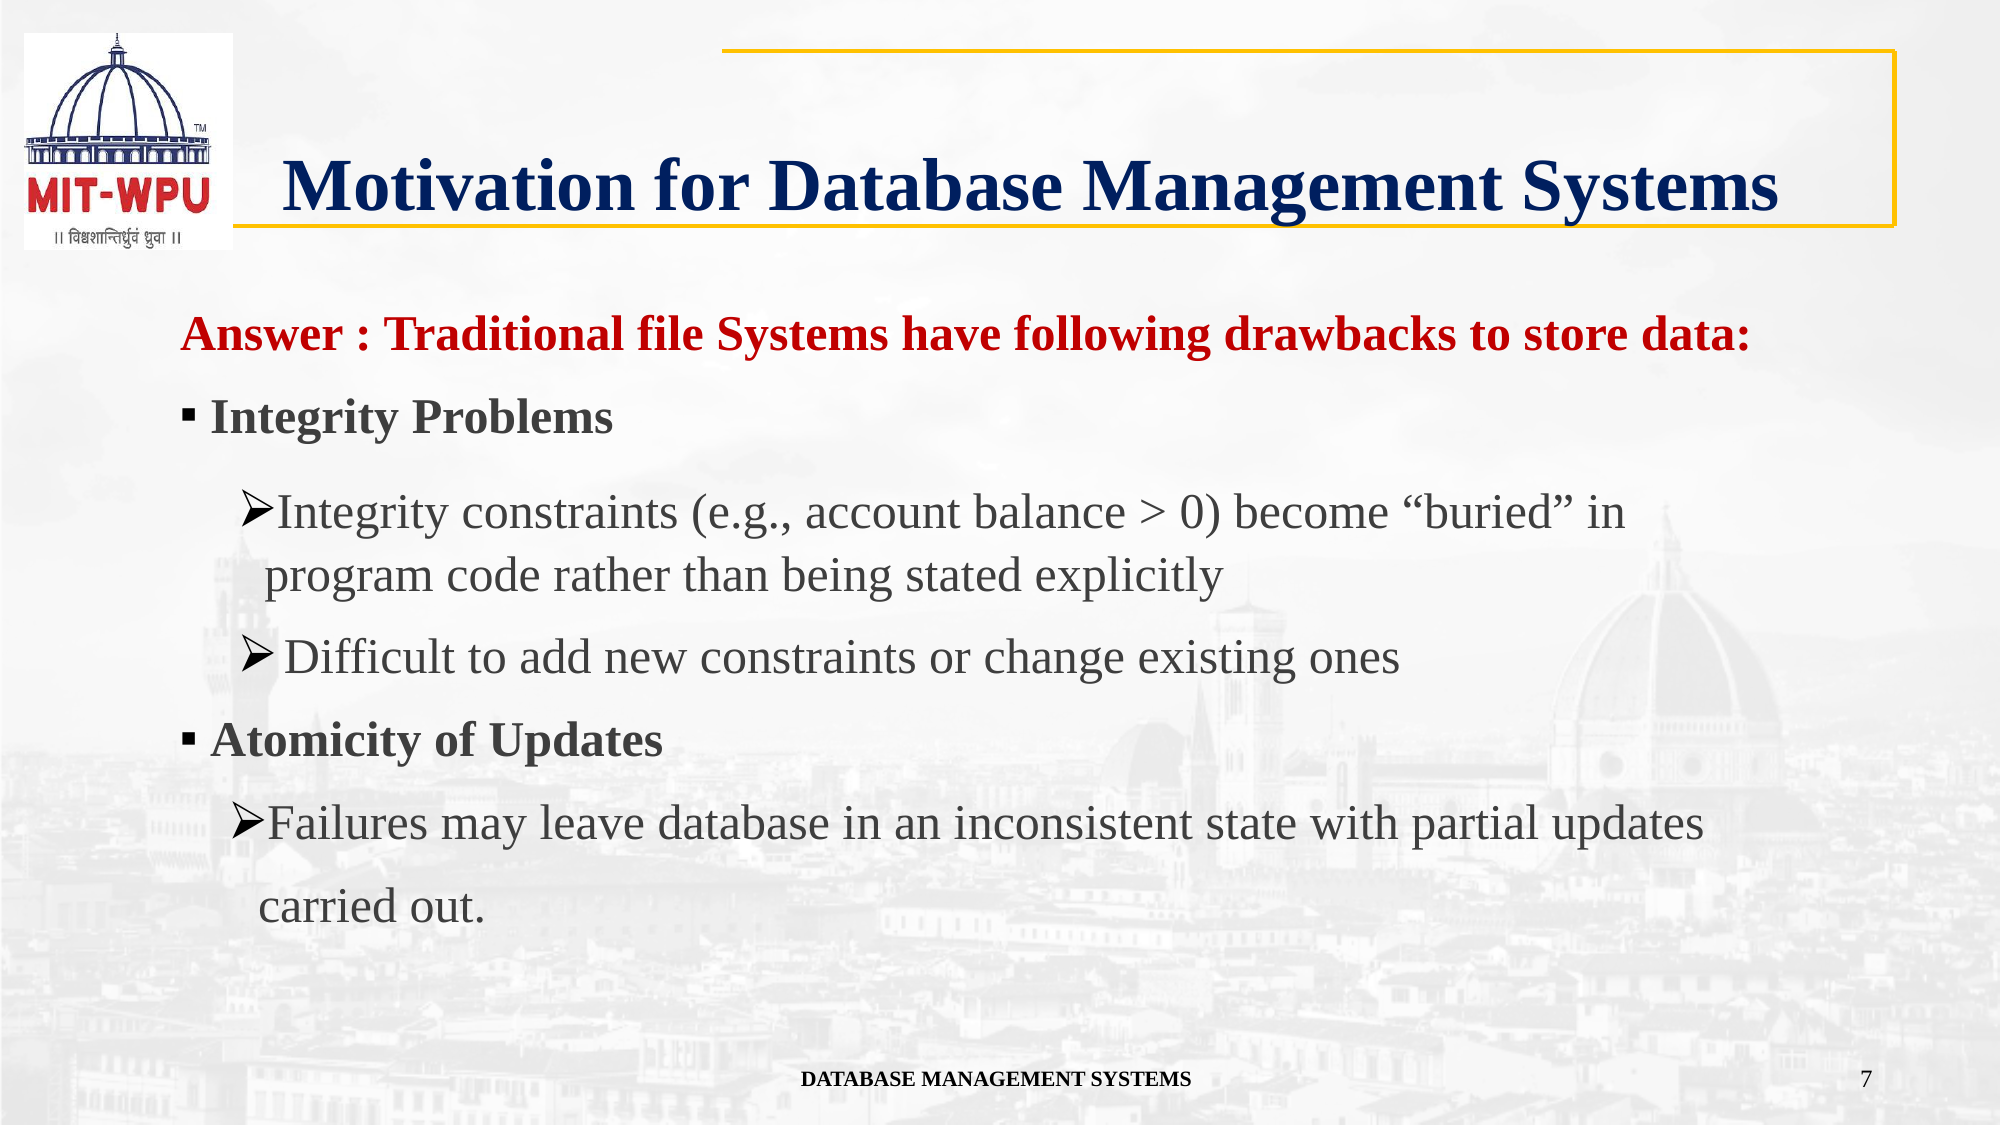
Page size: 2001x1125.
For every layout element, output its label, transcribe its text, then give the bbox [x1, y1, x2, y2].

text_box Answer : Traditional file Systems have following drawbacks to store data: Integrity Problems Integrity constraints (e.g., account balance > 0) become “buried” in program code rather than being stated explicitly Difficult to add new constraints or change existing ones Atomicity of Updates Failures may leave database in an inconsistent state with partial updates carried out. [177, 274, 1760, 933]
title Motivation for Database Management Systems [106, 38, 1902, 324]
slide_number ‹#› [1853, 1057, 1894, 1125]
footer DATABASE MANAGEMENT SYSTEMS [798, 1059, 1202, 1125]
picture [0, 0, 2000, 1125]
